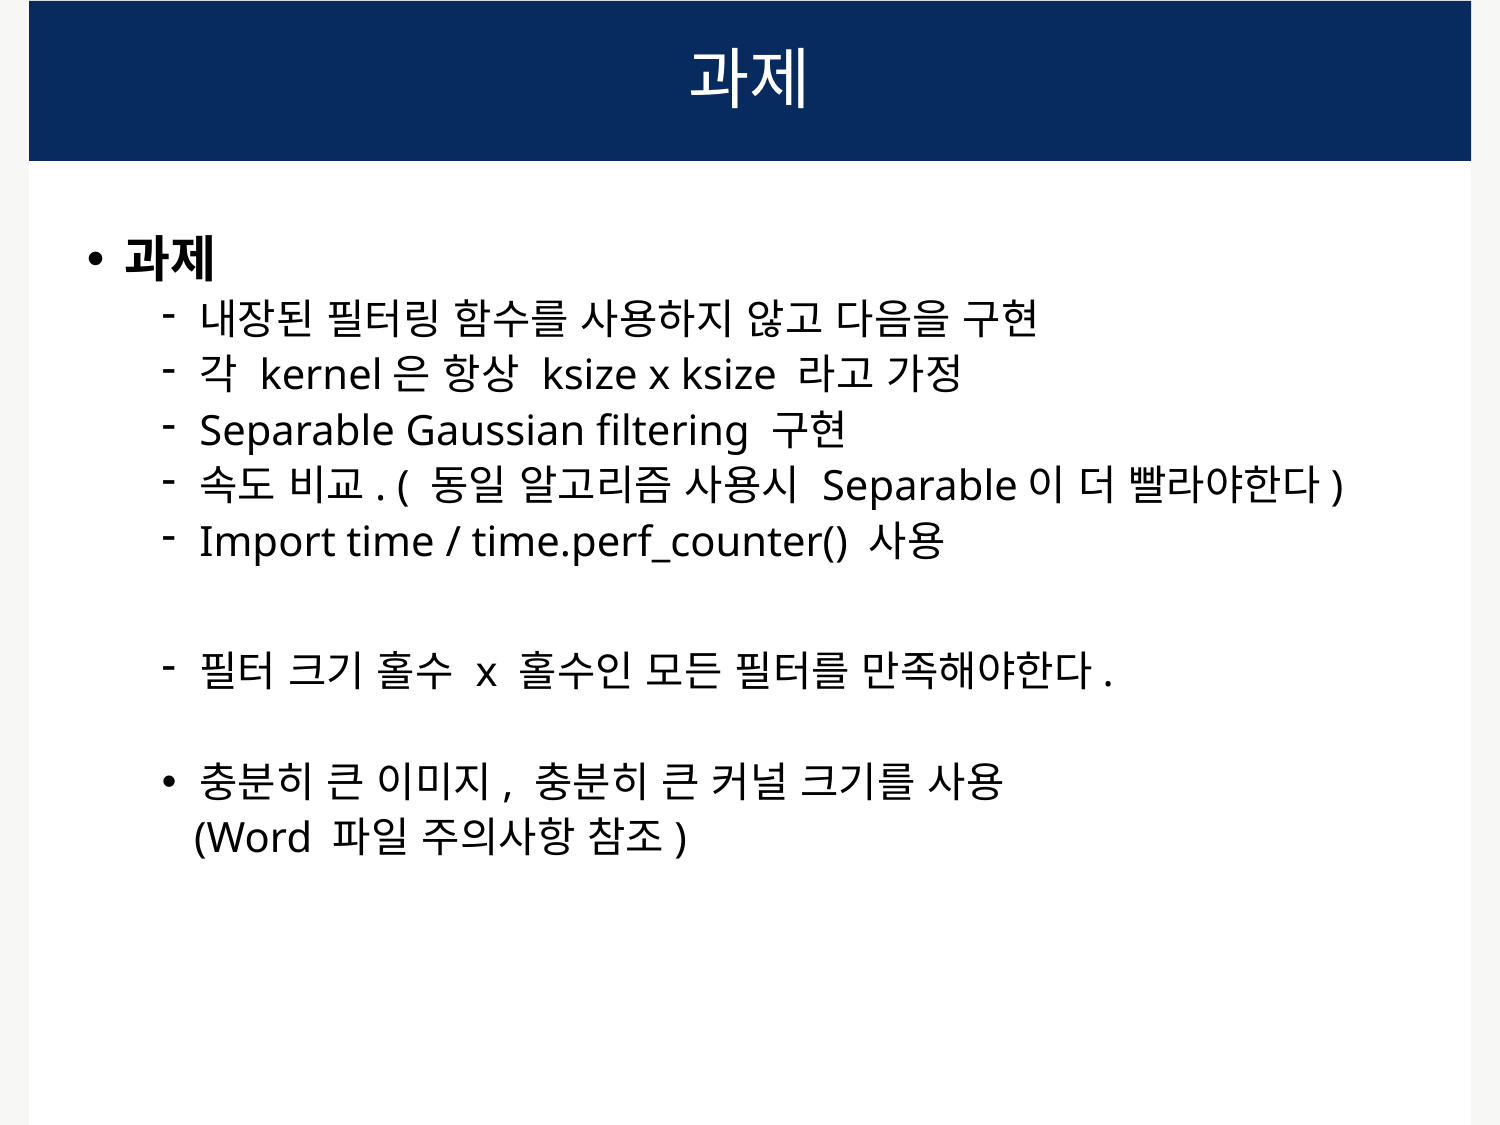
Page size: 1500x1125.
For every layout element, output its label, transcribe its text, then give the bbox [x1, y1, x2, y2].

list 과제 내장된 필터링 함수를 사용하지 않고 다음을 구현 각 kernel은 항상 ksize x ksize 라고 가정 Separable Gaussian filtering 구현 속도 비교. ( 동일 알고리즘 사용시 Separable이 더 빨라야한다) Import time / time.perf_counter() 사용 필터 크기 홀수 x 홀수인 모든 필터를 만족해야한다. 충분히 큰 이미지, 충분히 큰 커널 크기를 사용 (Word 파일 주의사항 참조) [71, 226, 1430, 1016]
title 과제 [70, 31, 1430, 132]
